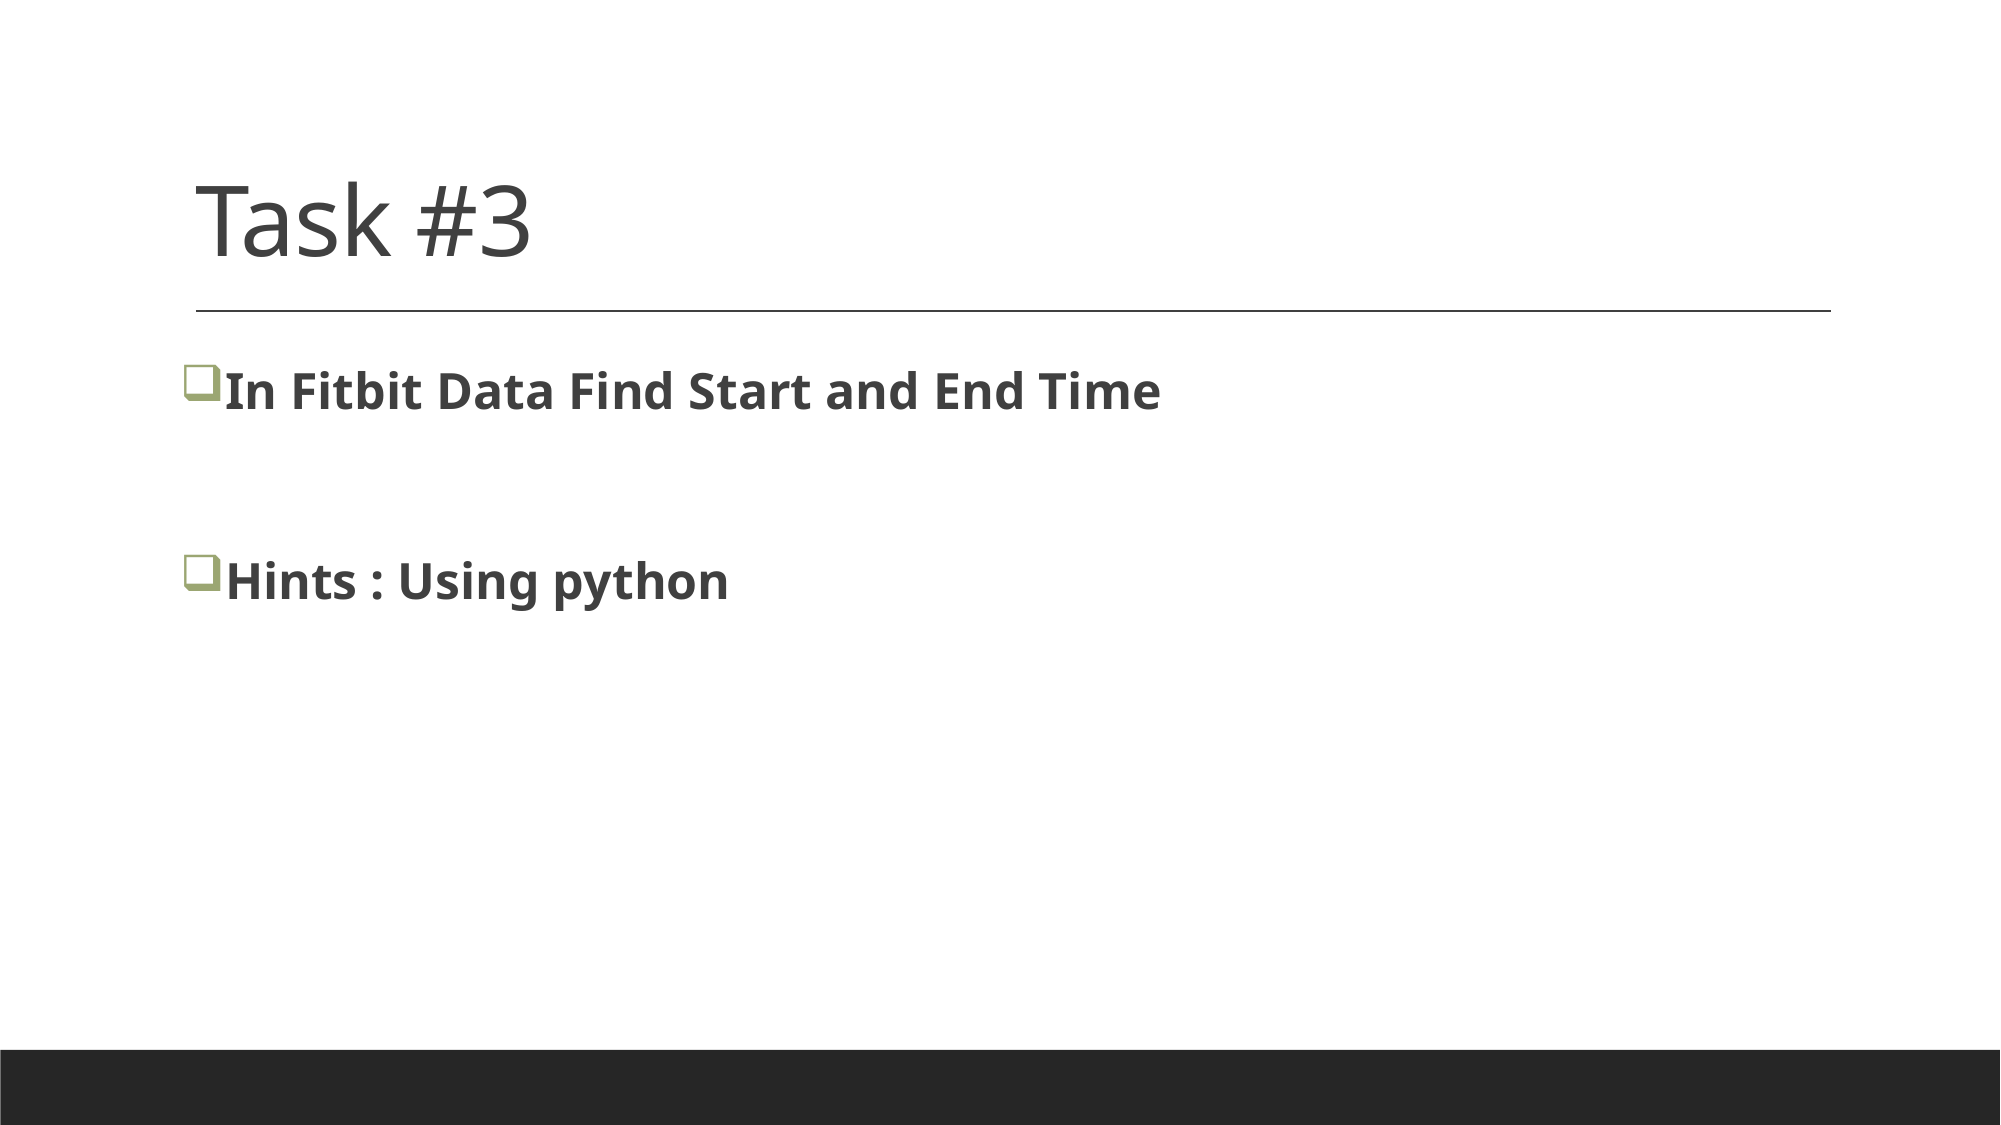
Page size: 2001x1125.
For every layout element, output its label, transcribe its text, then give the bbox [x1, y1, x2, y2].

list In Fitbit Data Find Start and End Time Hints : Using python [180, 345, 1830, 963]
title Task #3 [180, 47, 1830, 285]
